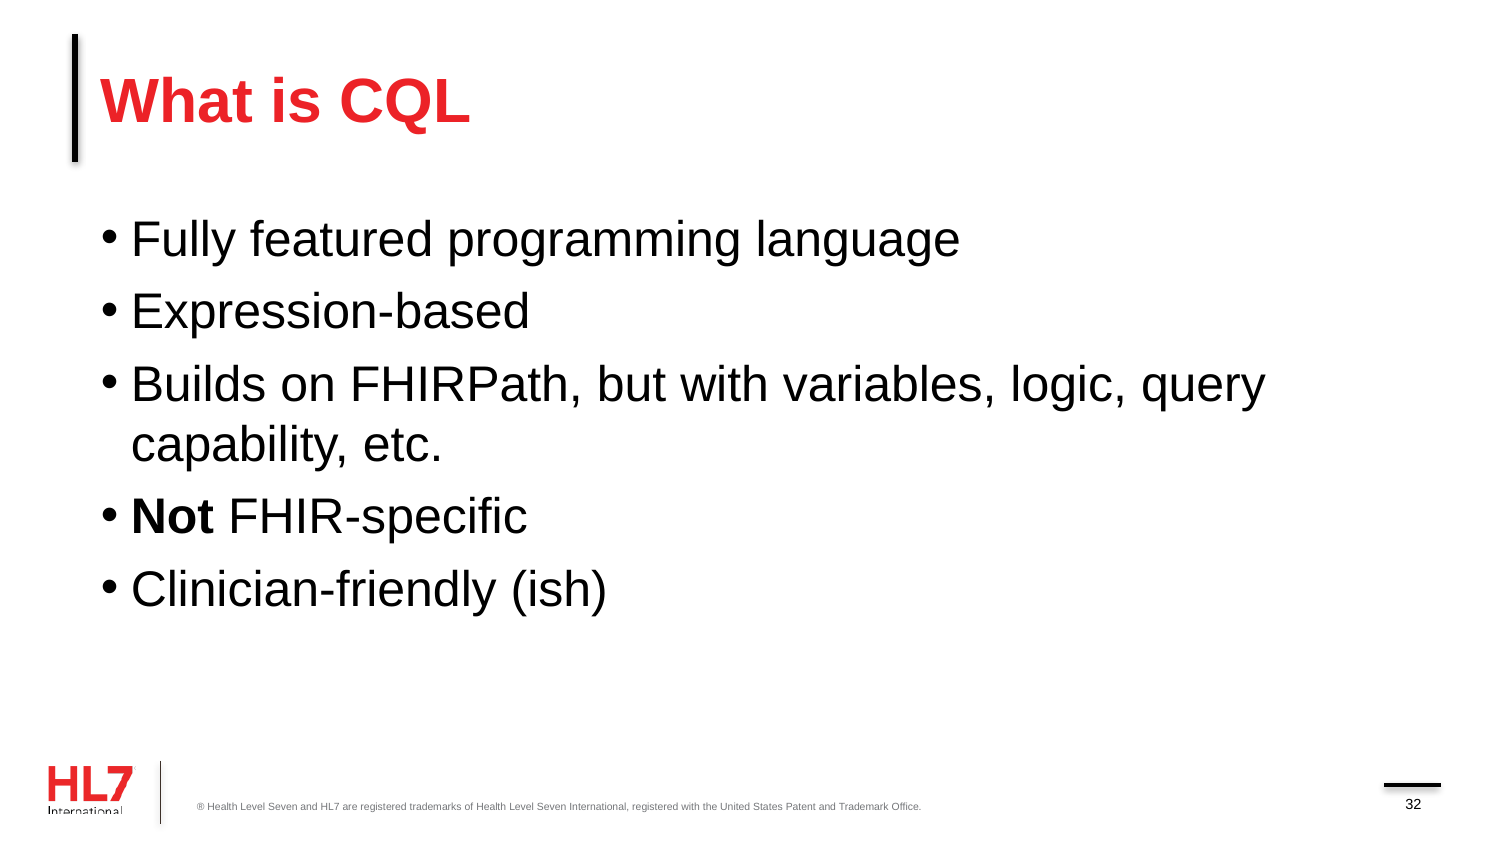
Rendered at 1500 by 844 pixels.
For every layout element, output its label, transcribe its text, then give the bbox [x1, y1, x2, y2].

footer ® Health Level Seven and HL7 are registered trademarks of Health Level Seven International, registered with the United States Patent and Trademark Office. [196, 786, 941, 813]
list Fully featured programming language Expression-based Builds on FHIRPath, but with variables, logic, query capability, etc. Not FHIR-specific Clinician-friendly (ish) [100, 206, 1451, 753]
slide_number 32 [1391, 786, 1436, 813]
title What is CQL [100, 33, 1451, 163]
